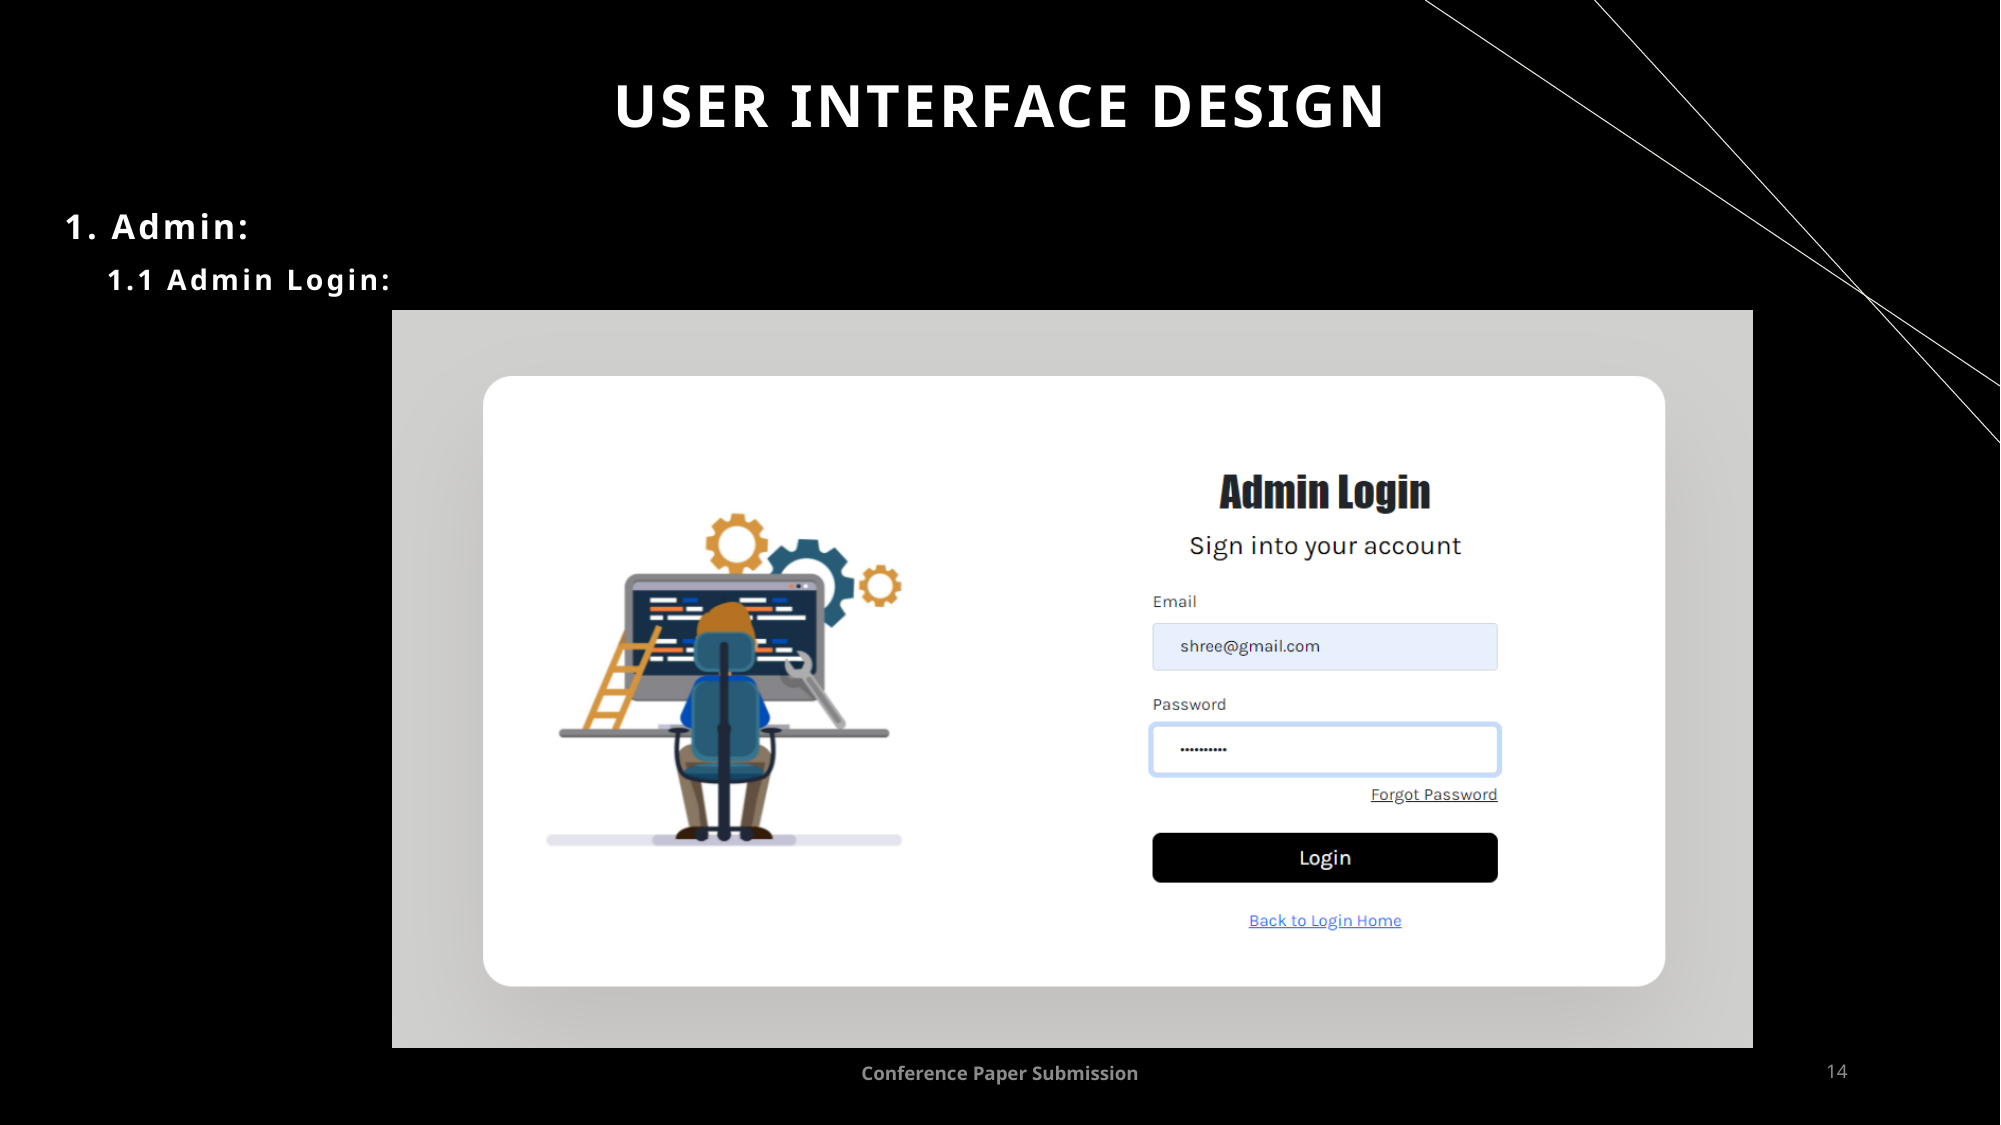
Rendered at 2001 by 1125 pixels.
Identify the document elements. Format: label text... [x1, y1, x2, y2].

slide_number 14 [1412, 1042, 1863, 1103]
picture [392, 310, 1753, 1048]
list 1. Admin: 1.1 Admin Login: [49, 202, 711, 305]
footer Conference Paper Submission [662, 1048, 1338, 1103]
title USER INTERFACE DESIGN [309, 0, 1691, 218]
